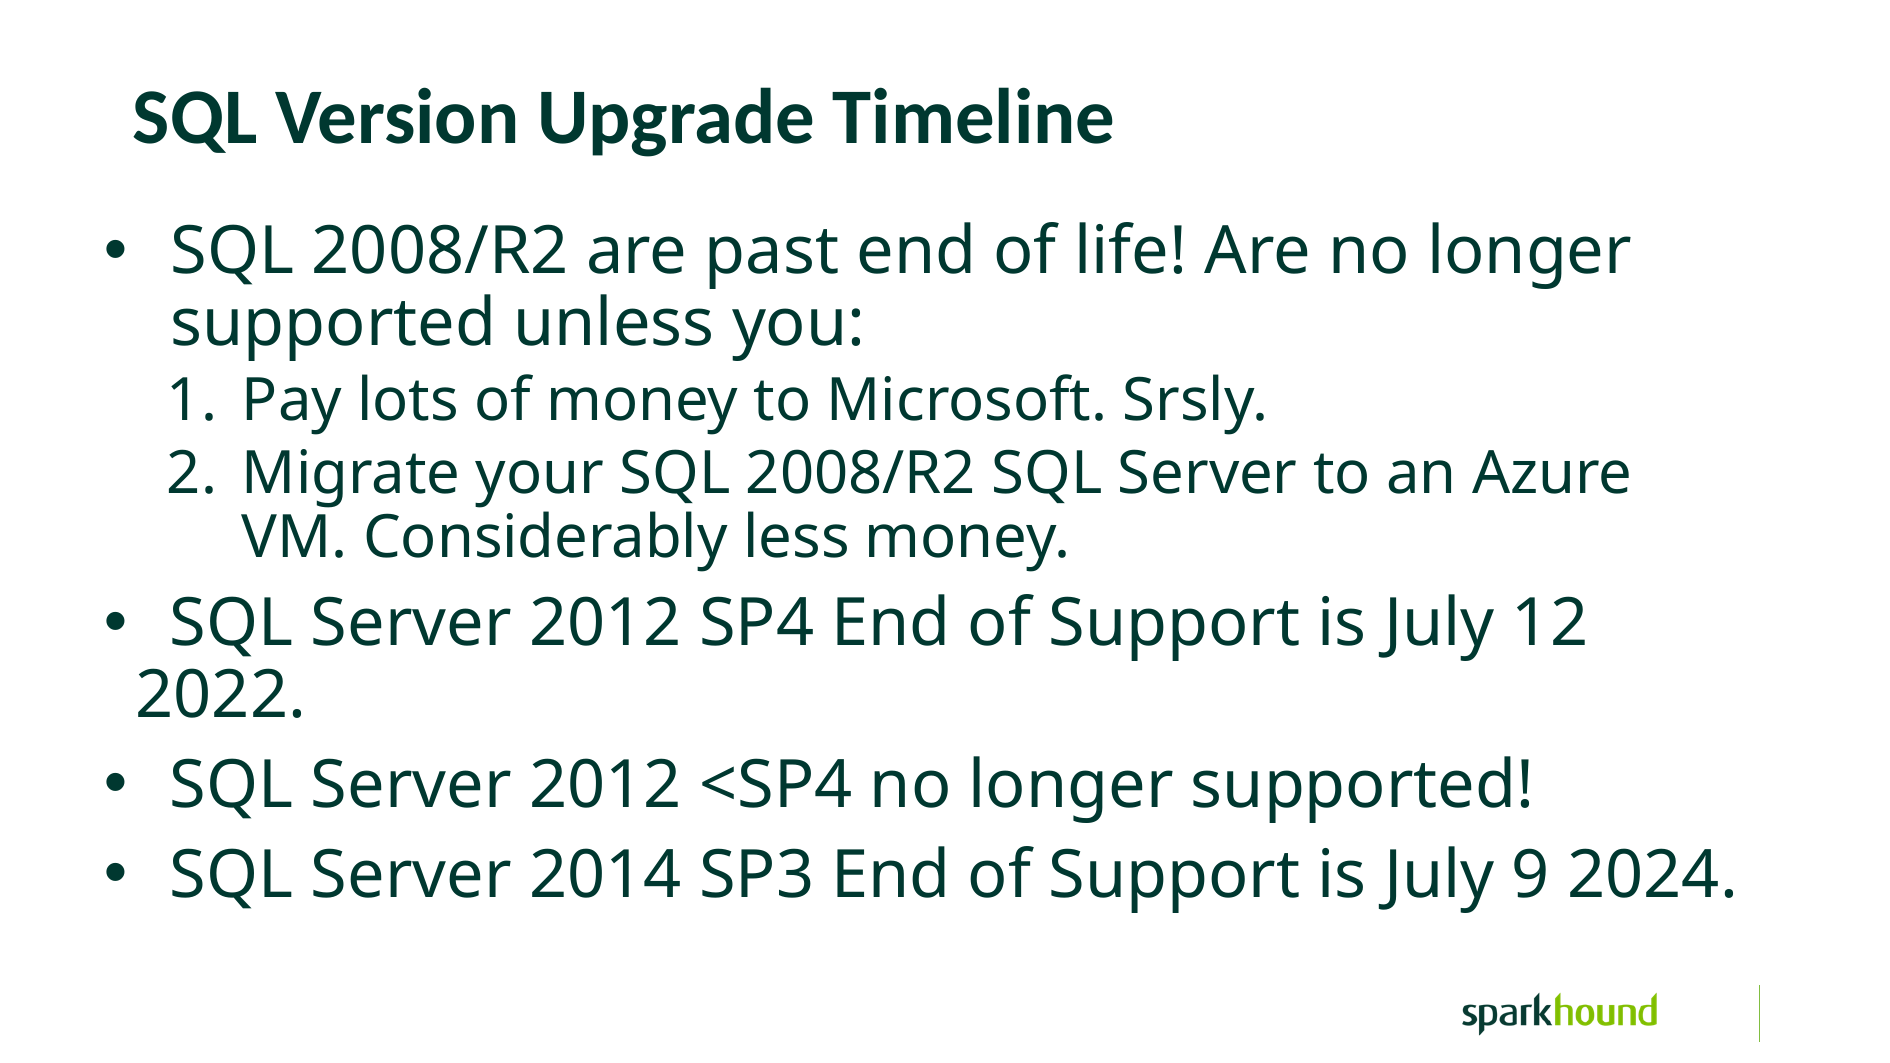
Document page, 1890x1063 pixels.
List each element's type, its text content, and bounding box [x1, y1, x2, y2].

list SQL 2008/R2 are past end of life! Are no longer supported unless you: Pay lots of money to Microsoft. Srsly. Migrate your SQL 2008/R2 SQL Server to an Azure VM. Considerably less money. SQL Server 2012 SP4 End of Support is July 12 2022. SQL Server 2012 <SP4 no longer supported! SQL Server 2014 SP3 End of Support is July 9 2024. [88, 208, 1760, 977]
title SQL Version Upgrade Timeline [117, 59, 1890, 178]
picture [1461, 991, 1658, 1036]
